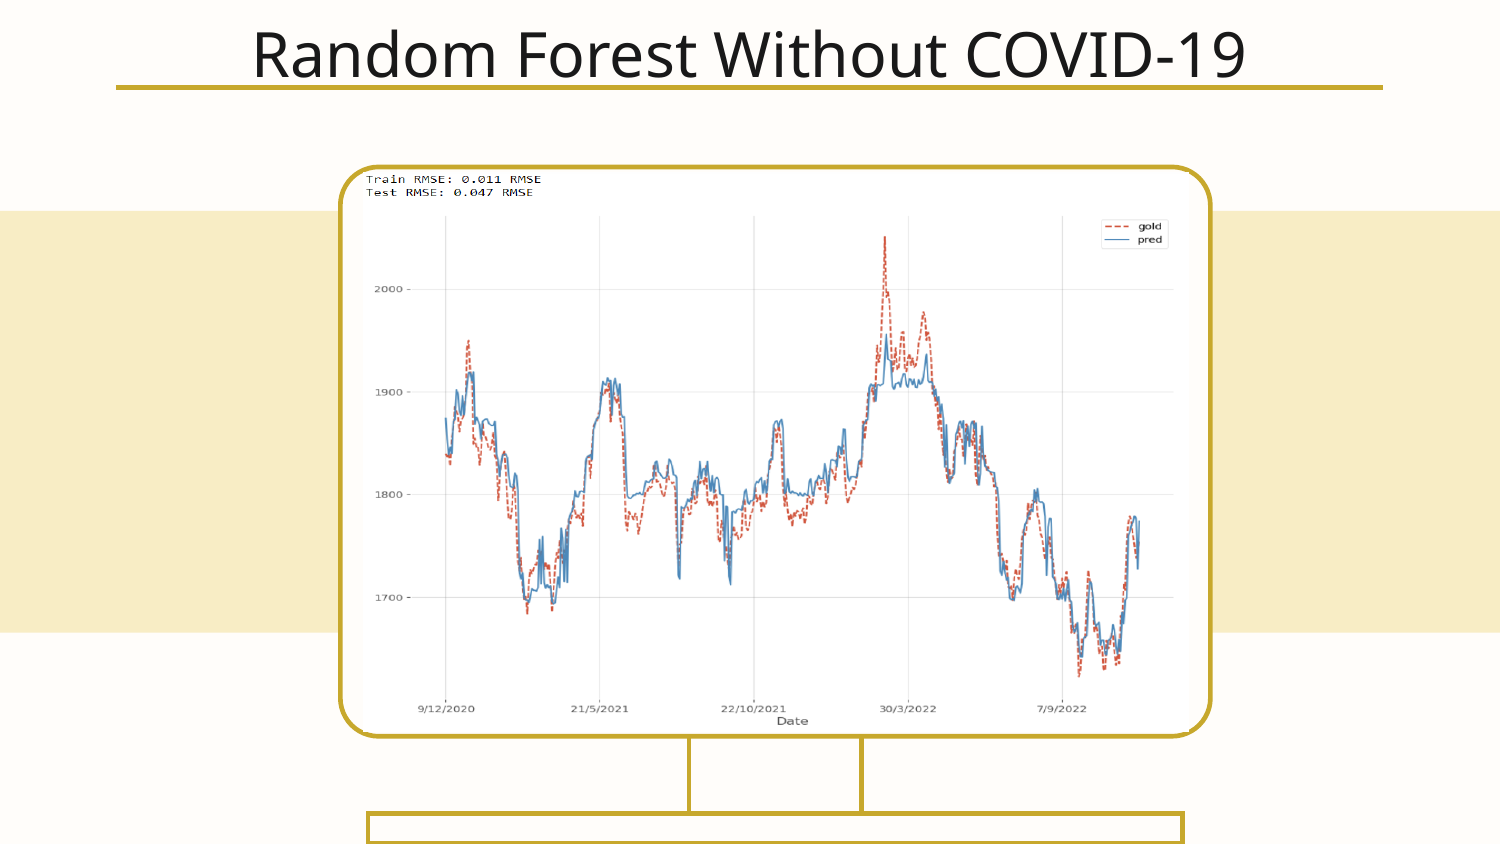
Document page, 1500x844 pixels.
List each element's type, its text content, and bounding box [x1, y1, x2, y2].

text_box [340, 166, 1211, 844]
title Random Forest Without COVID-19 [116, 11, 1383, 90]
picture [362, 172, 1189, 732]
